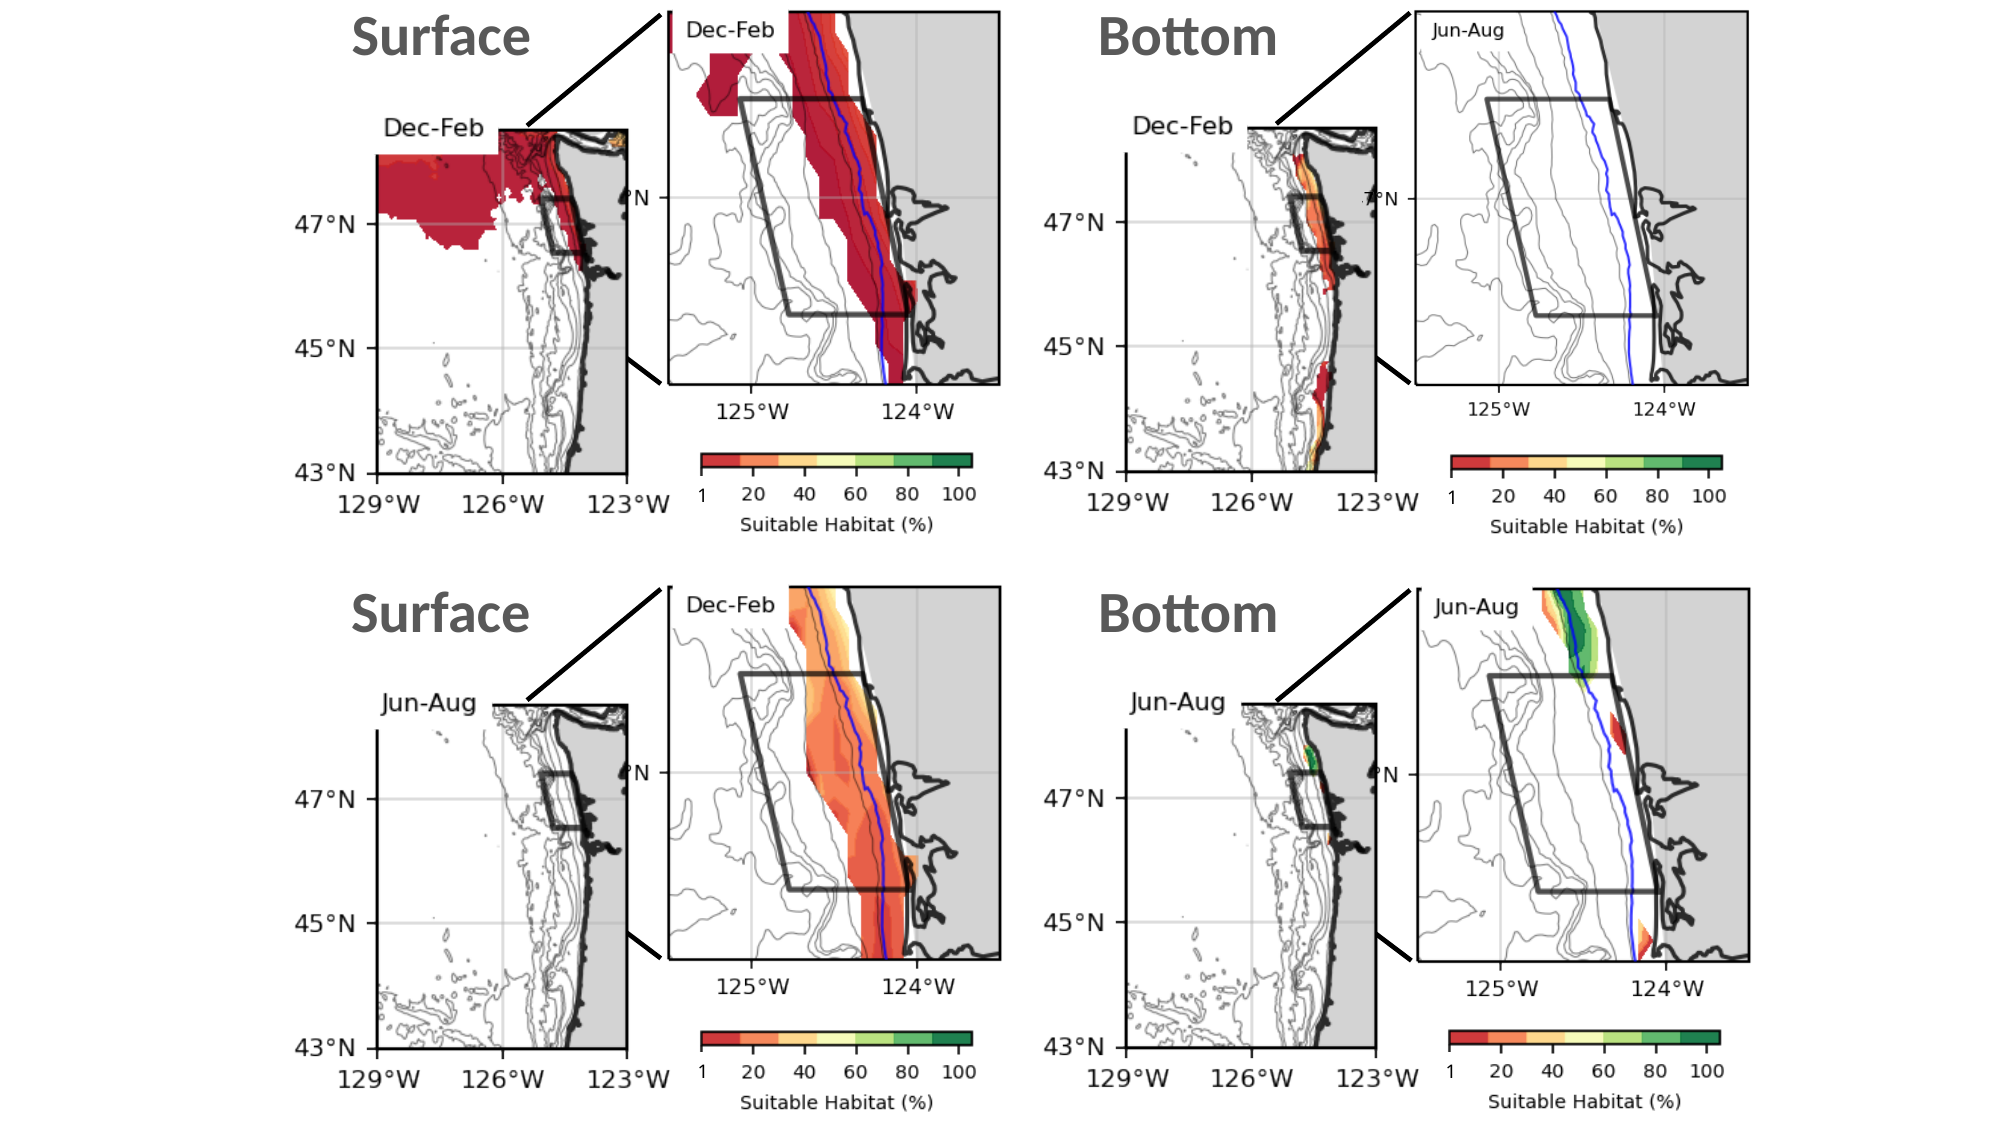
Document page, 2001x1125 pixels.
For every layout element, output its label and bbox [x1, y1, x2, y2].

text_box [270, 0, 1828, 1120]
